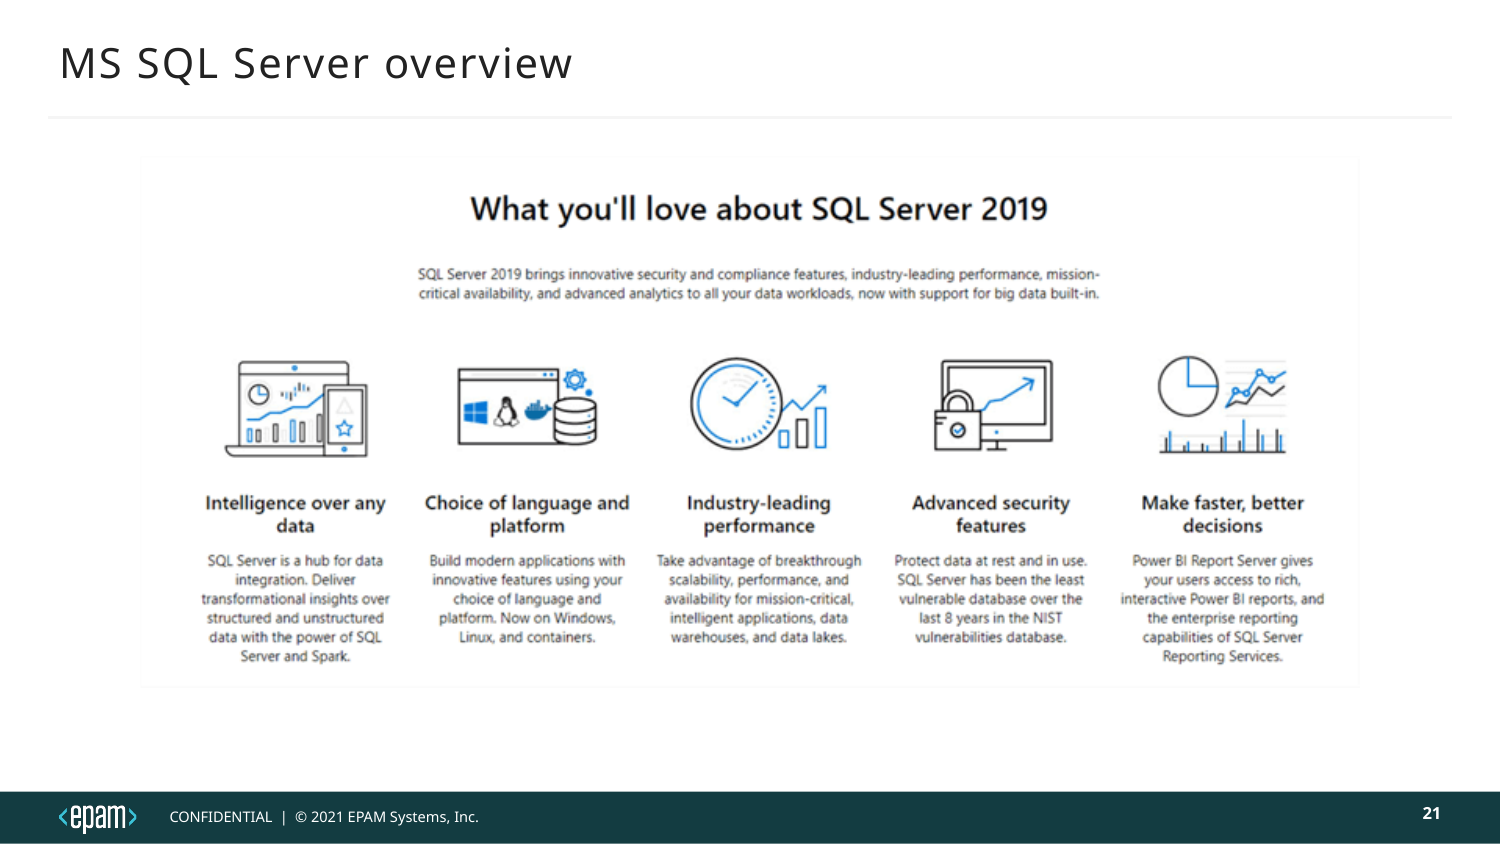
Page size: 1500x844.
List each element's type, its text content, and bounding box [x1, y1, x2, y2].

picture [140, 156, 1360, 688]
slide_number 21 [1216, 791, 1442, 844]
title MS SQL Server overview [59, 37, 1442, 87]
